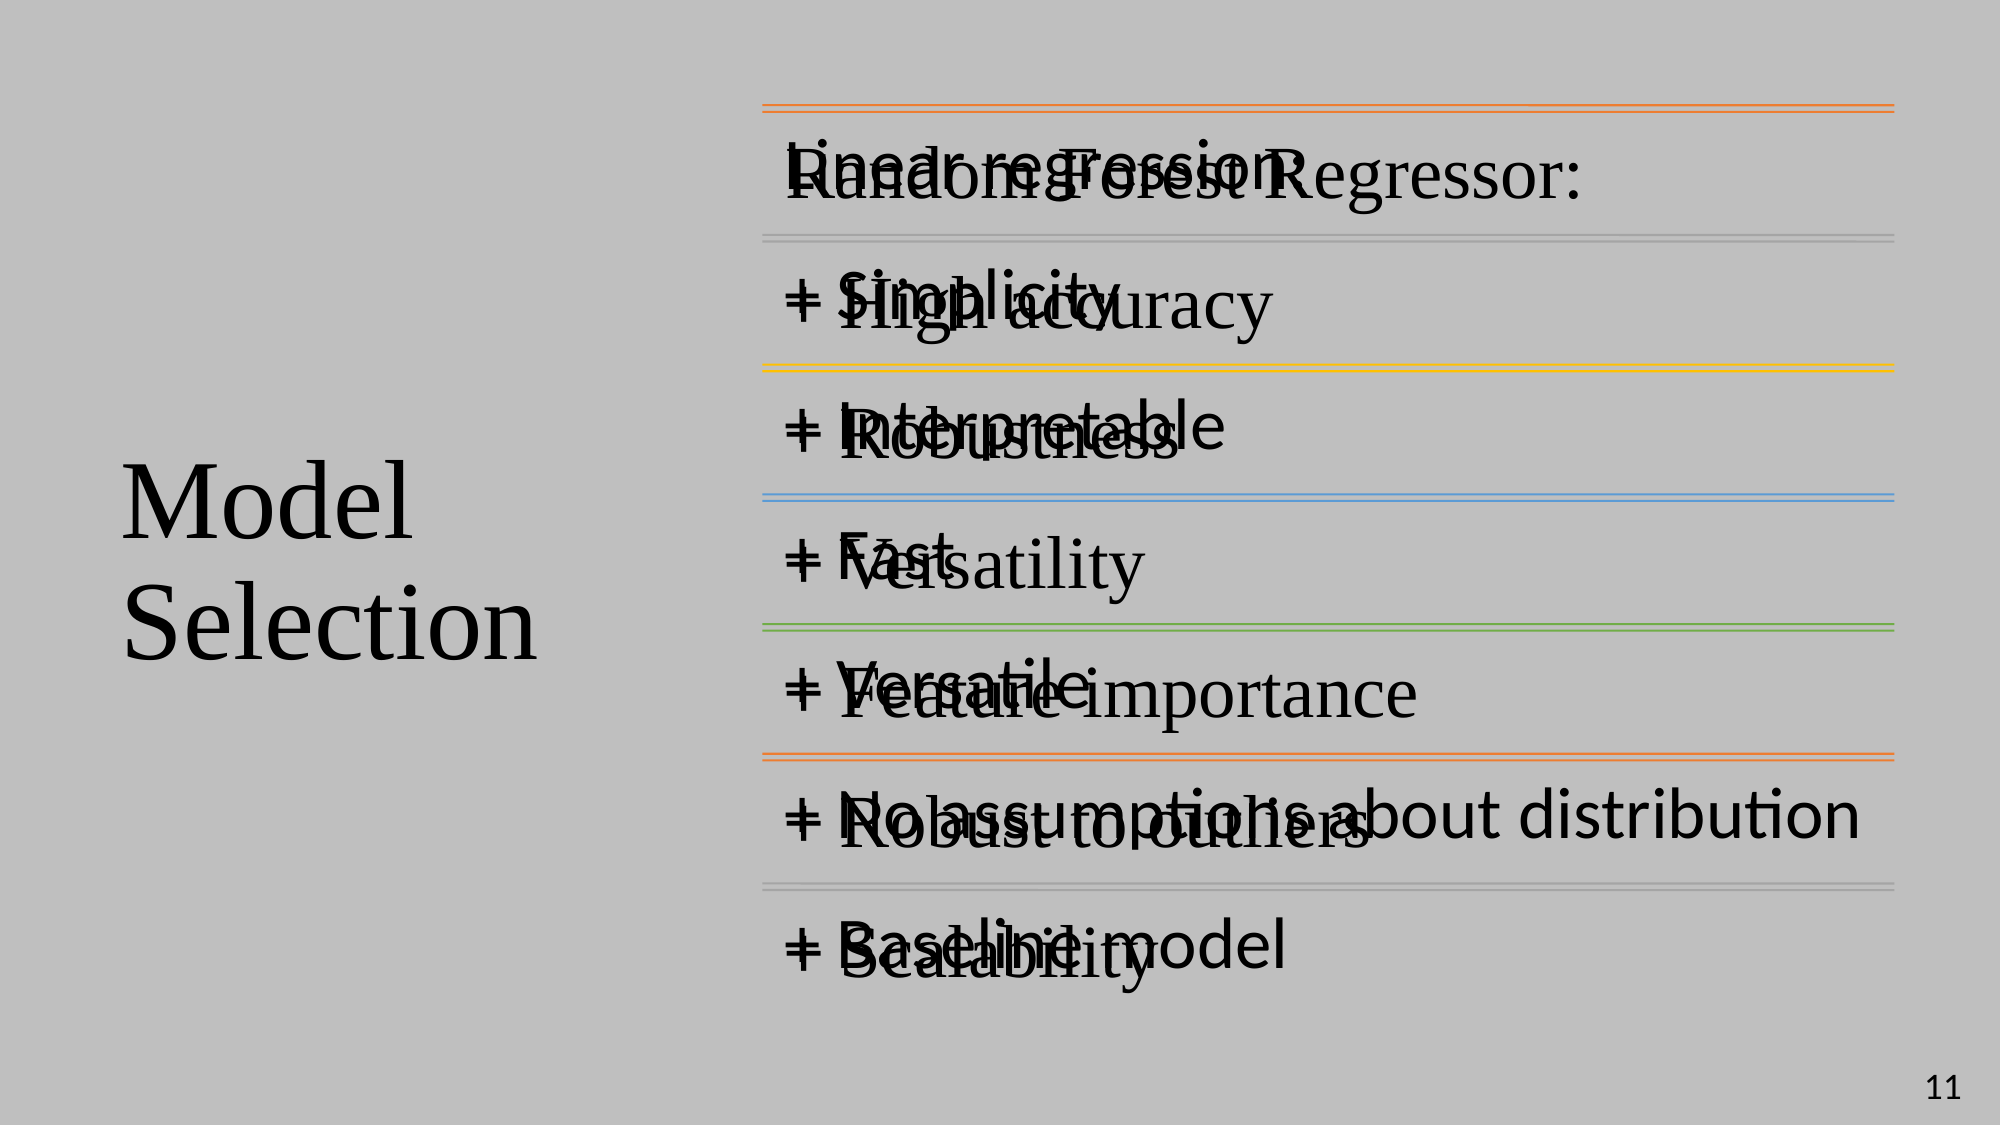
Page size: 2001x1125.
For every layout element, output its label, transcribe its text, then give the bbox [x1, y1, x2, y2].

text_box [762, 111, 1895, 1020]
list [762, 105, 1895, 111]
text_box 11 [1909, 1054, 1978, 1115]
title Model Selection [105, 393, 667, 732]
